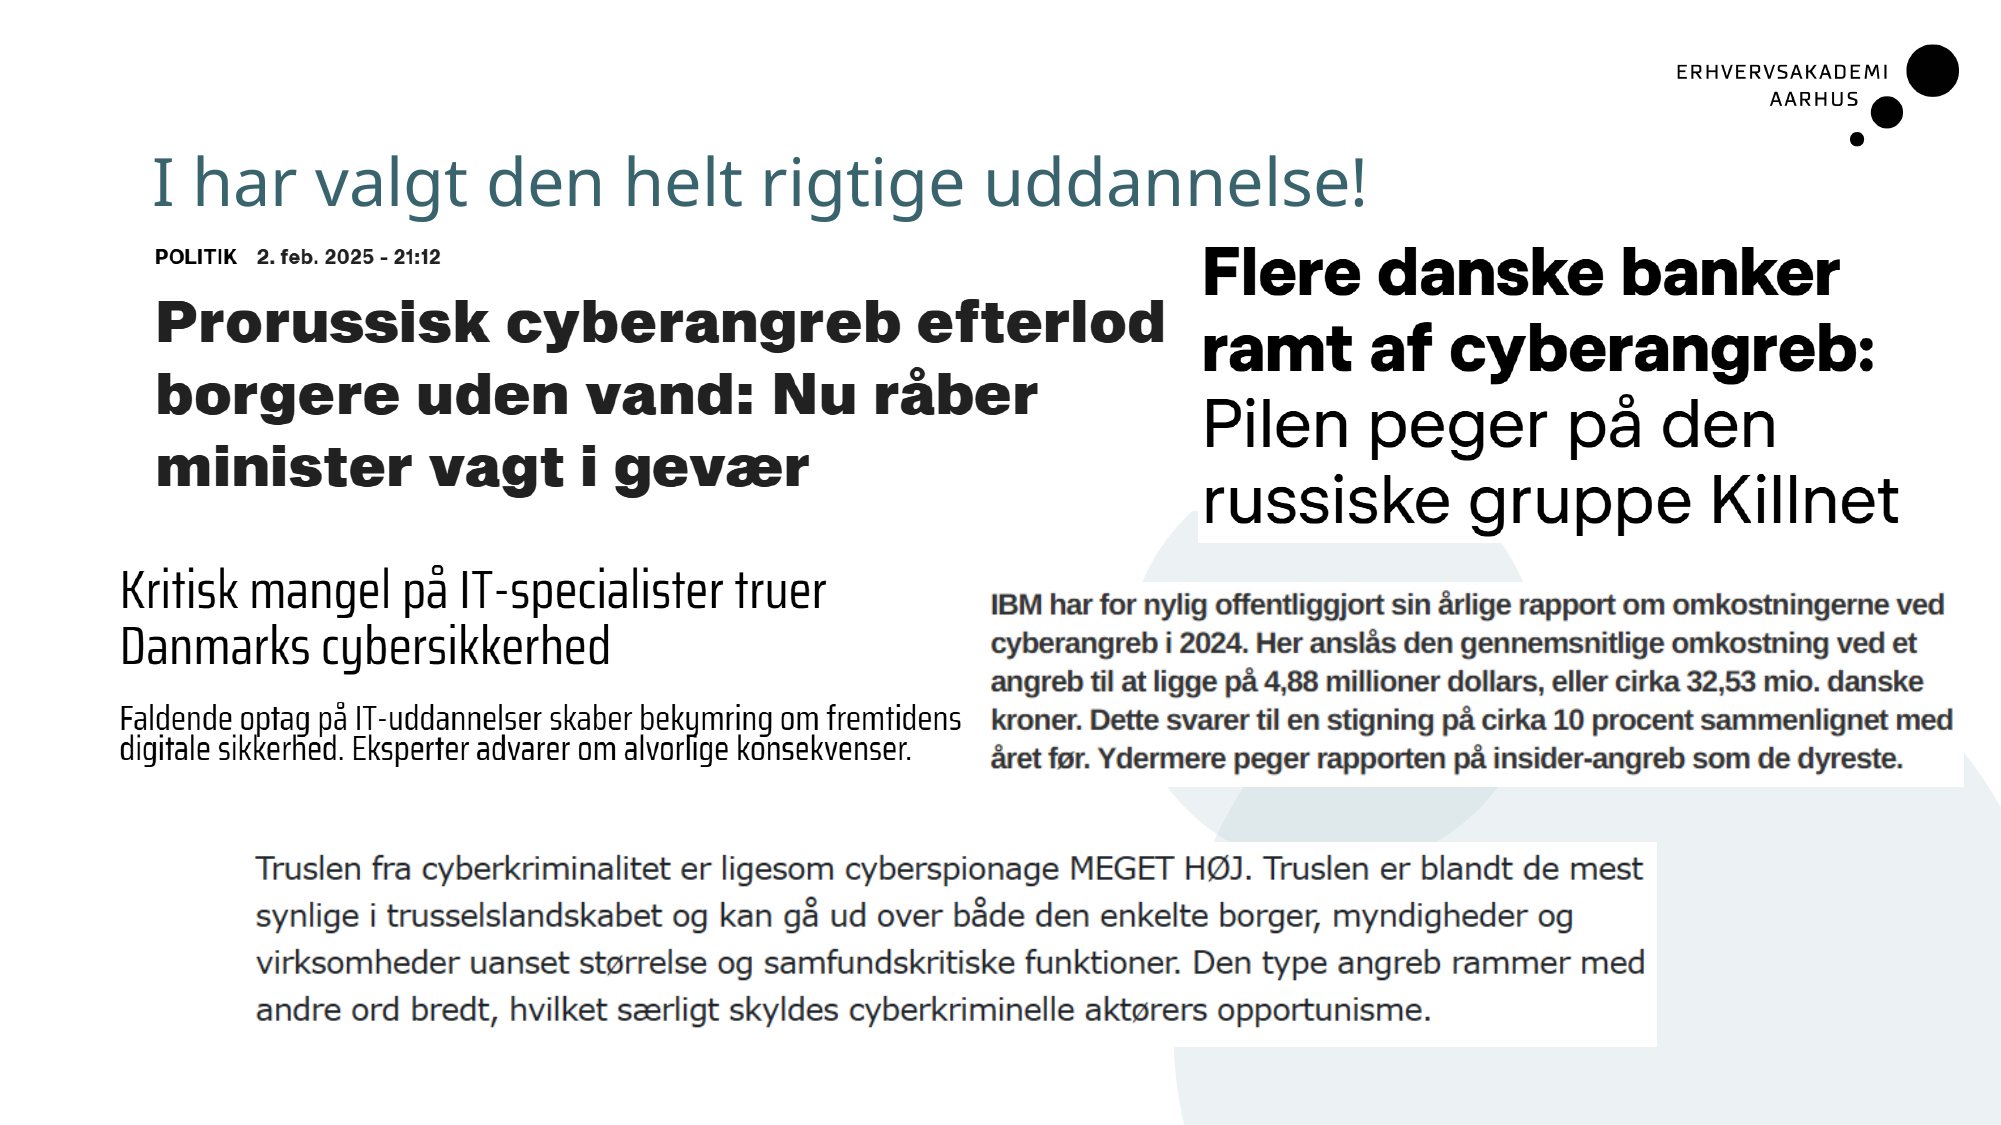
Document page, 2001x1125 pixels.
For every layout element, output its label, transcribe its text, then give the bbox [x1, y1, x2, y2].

picture [1666, 38, 1965, 151]
picture [110, 557, 1964, 787]
title I har valgt den helt rigtige uddannelse! [137, 109, 1863, 236]
picture [1198, 229, 1925, 543]
picture [249, 842, 1657, 1048]
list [137, 236, 1198, 511]
